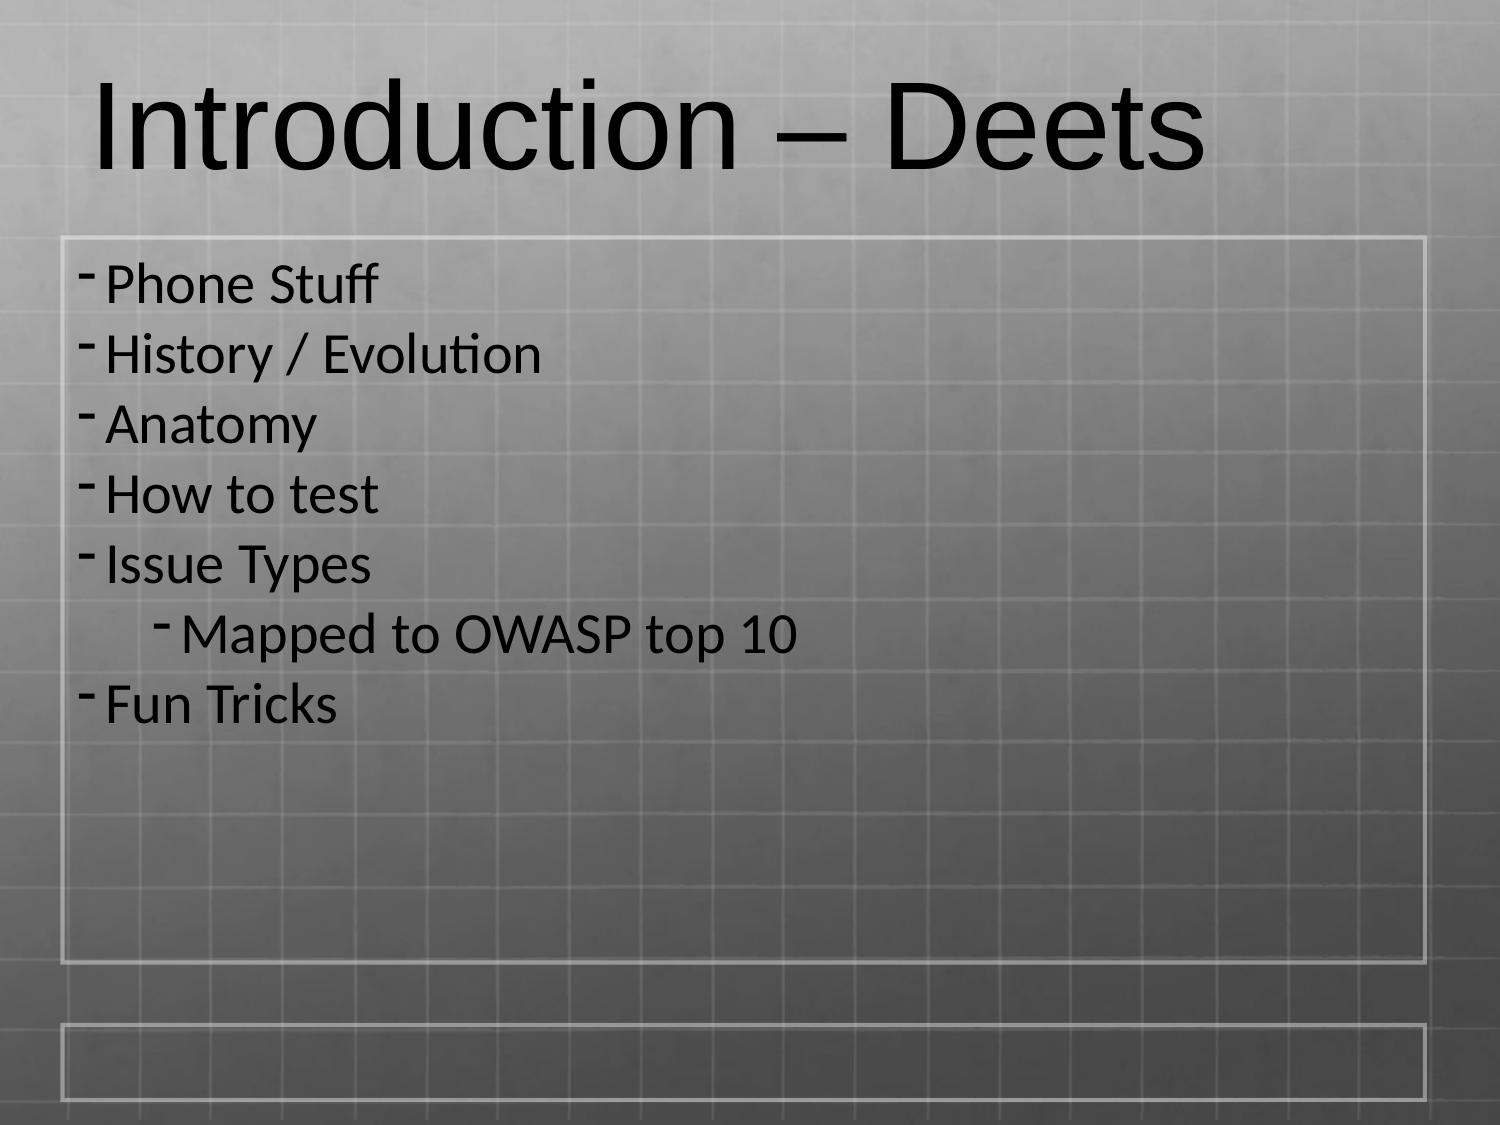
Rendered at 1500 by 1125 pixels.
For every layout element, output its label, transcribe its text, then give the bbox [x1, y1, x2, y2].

text_box Phone Stuff History / Evolution Anatomy How to test Issue Types Mapped to OWASP top 10 Fun Tricks [60, 235, 1427, 965]
text_box Introduction – Deets [74, 37, 1438, 203]
picture [0, 0, 1500, 1125]
text_box [60, 1022, 1427, 1103]
